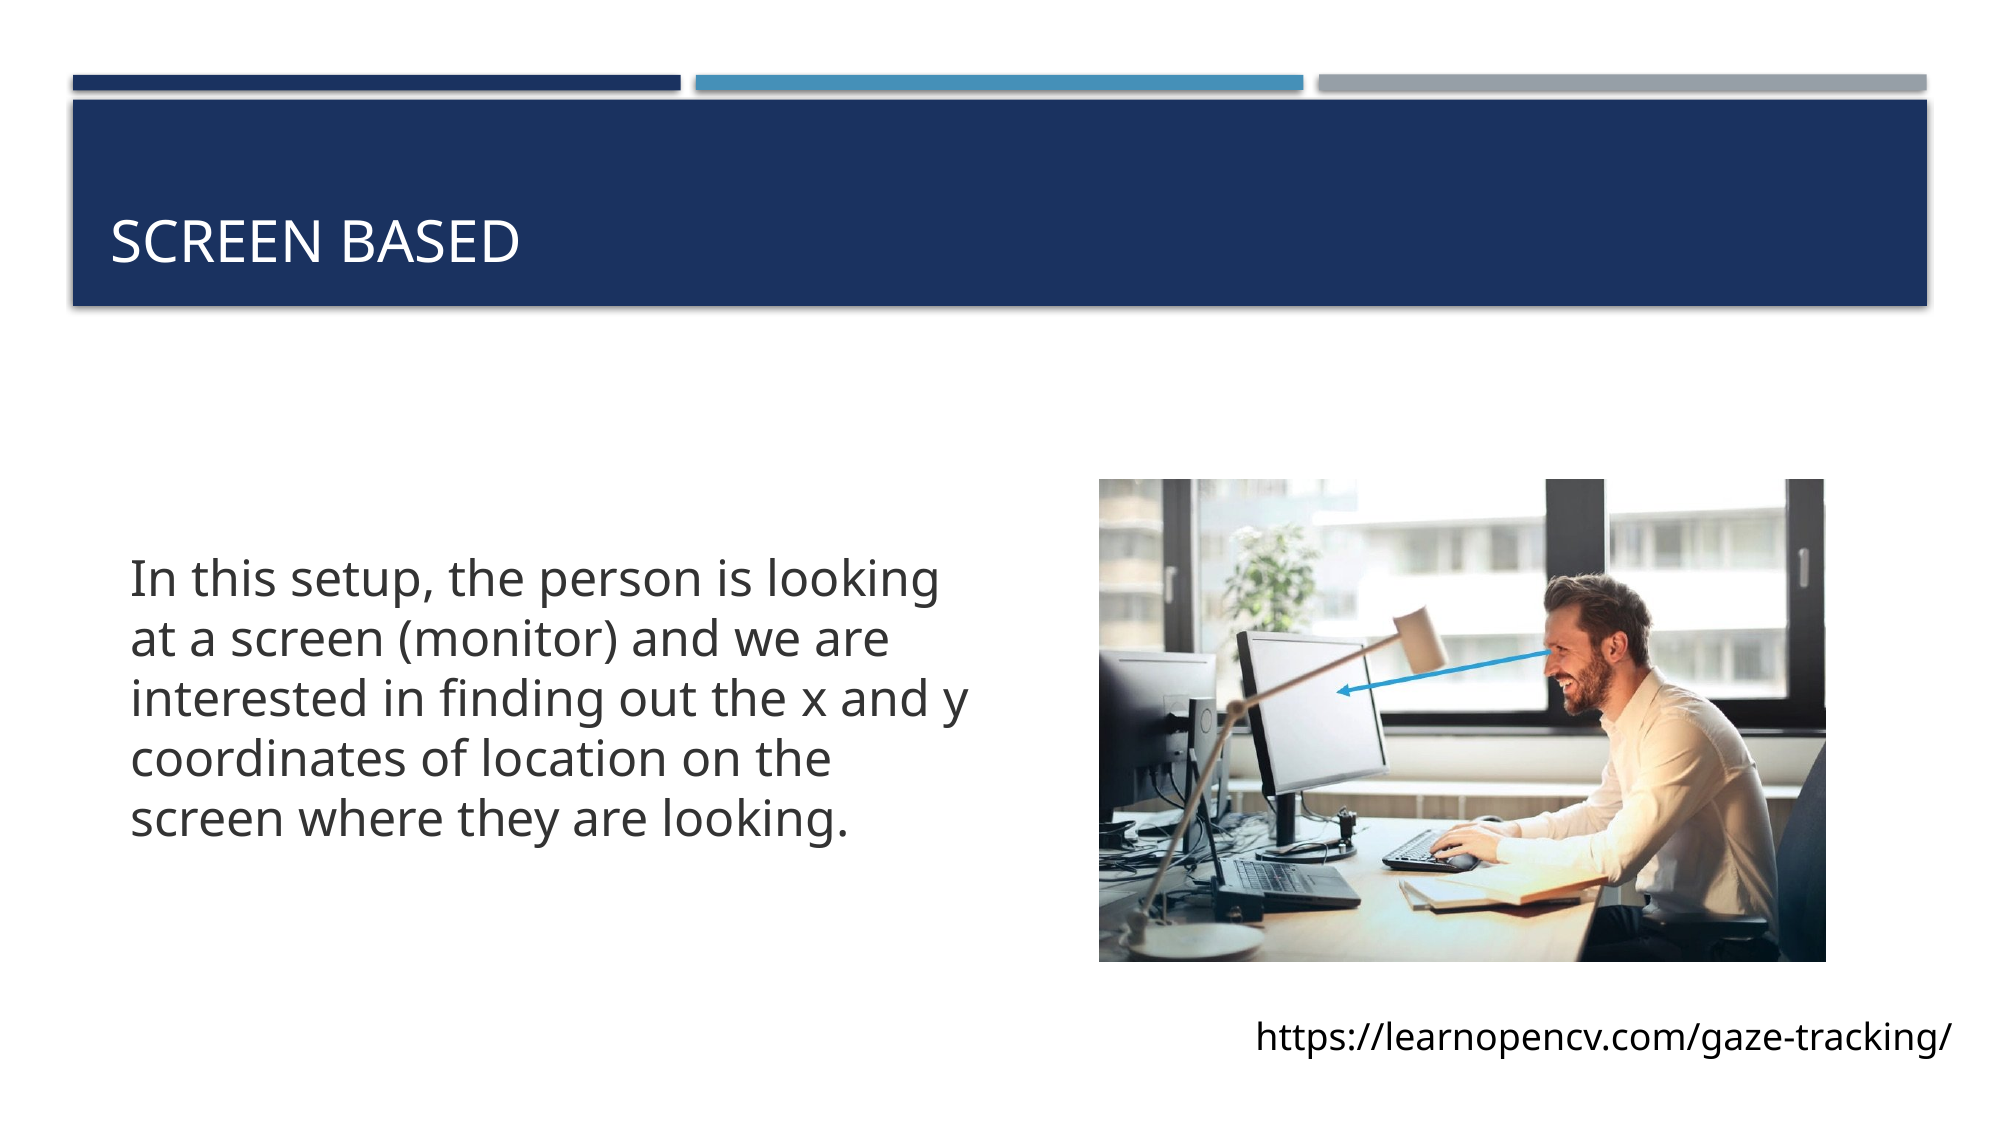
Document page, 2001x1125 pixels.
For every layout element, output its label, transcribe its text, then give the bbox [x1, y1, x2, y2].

title Screen based [95, 119, 1905, 282]
list In this setup, the person is looking at a screen (monitor) and we are interested in finding out the x and y coordinates of location on the screen where they are looking. [115, 539, 1000, 1021]
text_box https://learnopencv.com/gaze-tracking/ [1240, 1005, 2000, 1065]
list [1098, 479, 1826, 962]
